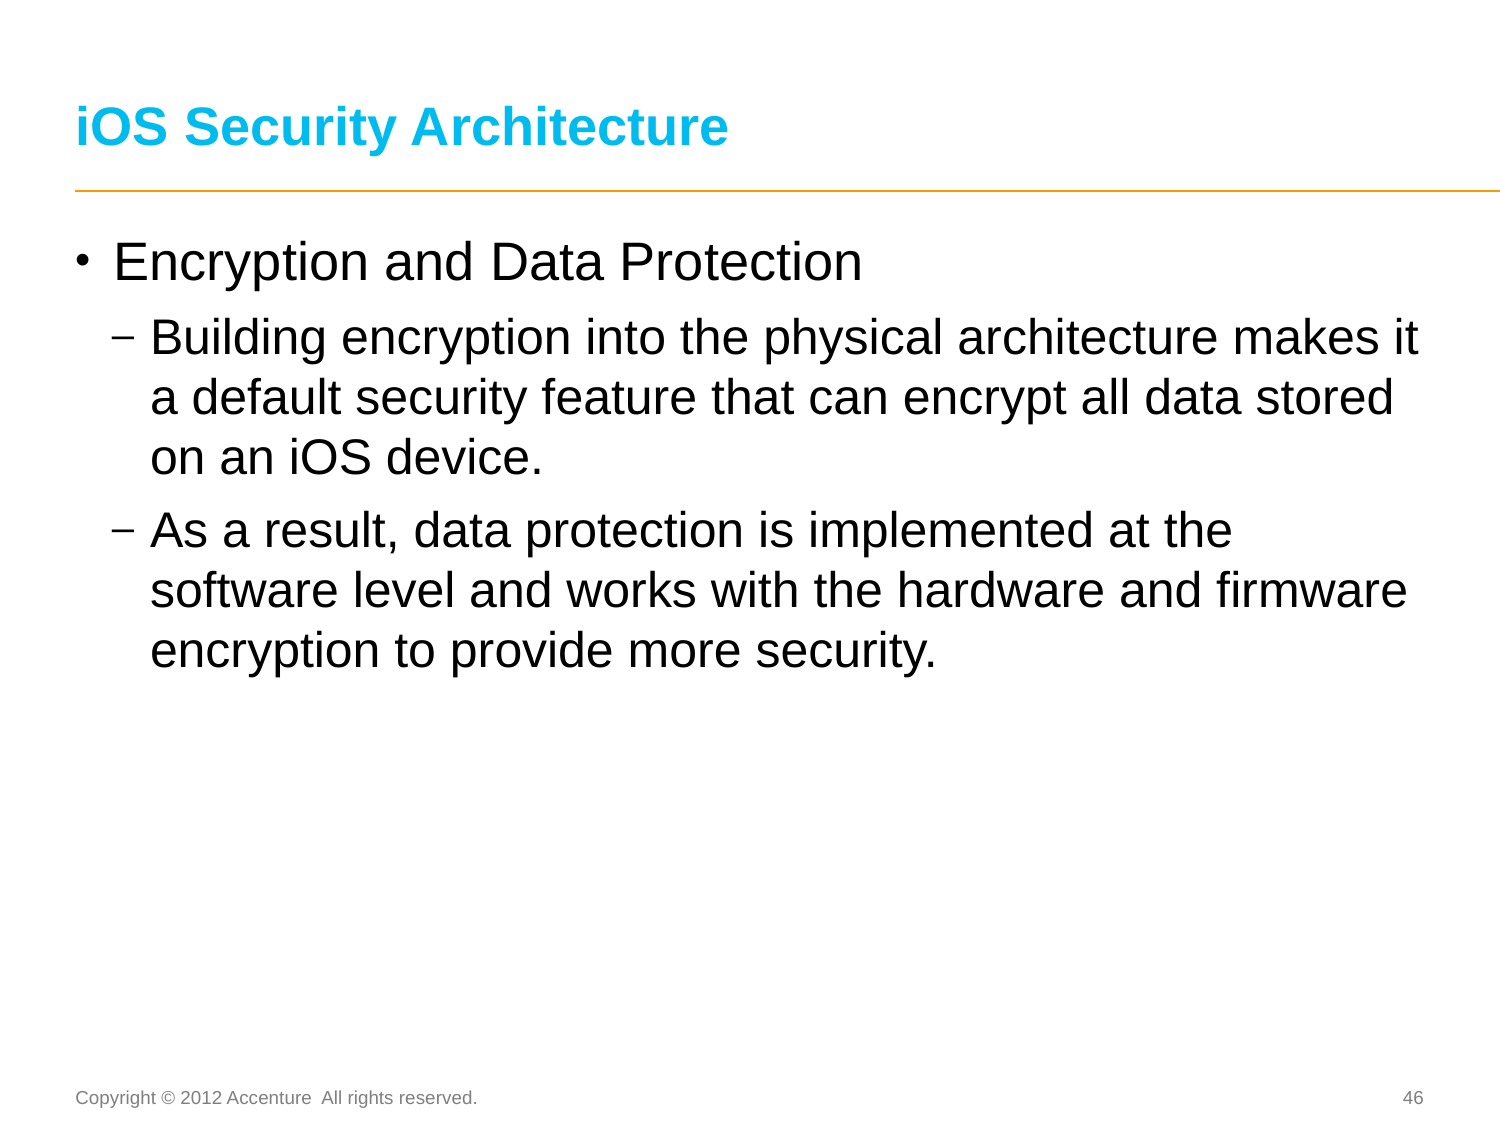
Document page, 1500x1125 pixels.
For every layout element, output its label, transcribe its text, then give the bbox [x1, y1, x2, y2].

title iOS Security Architecture [75, 27, 1422, 157]
list Encryption and Data Protection Building encryption into the physical architecture makes it a default security feature that can encrypt all data stored on an iOS device. As a result, data protection is implemented at the software level and works with the hardware and firmware encryption to provide more security. [75, 226, 1425, 1018]
